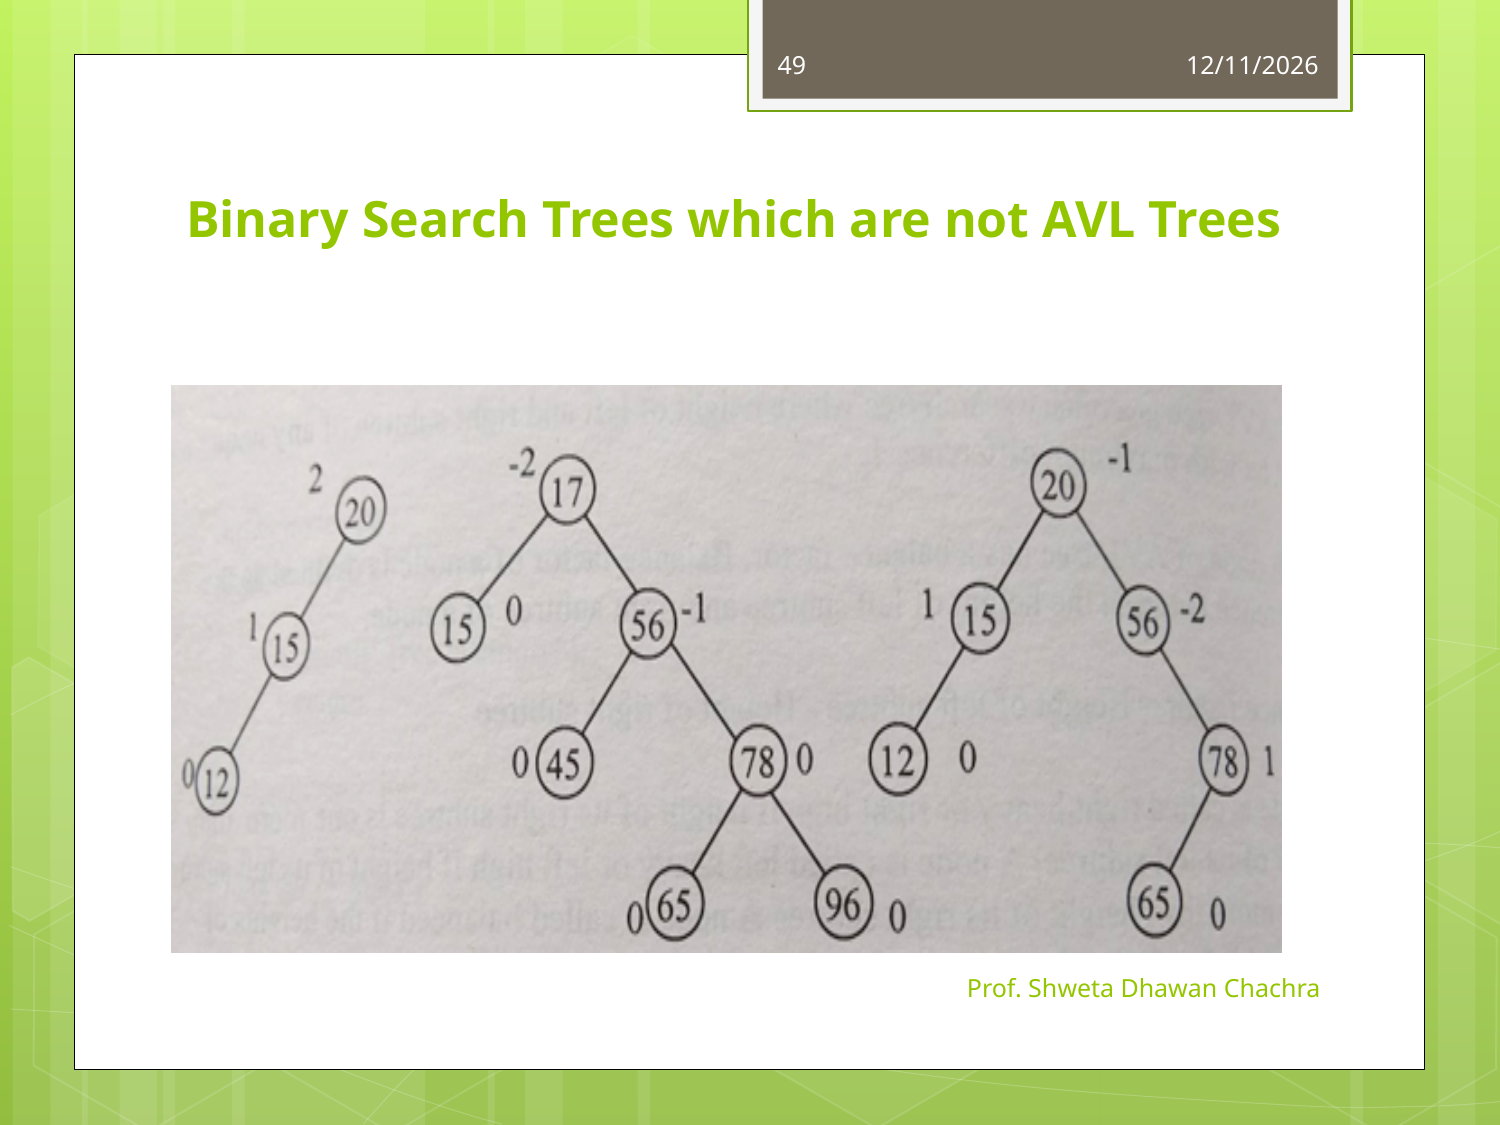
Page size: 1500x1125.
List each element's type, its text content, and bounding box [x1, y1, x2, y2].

footer Prof. Shweta Dhawan Chachra [761, 960, 1336, 1020]
slide_number 49 [762, 36, 982, 97]
picture [170, 385, 1282, 953]
title Binary Search Trees which are not AVL Trees [171, 168, 1324, 256]
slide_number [983, 36, 1334, 97]
